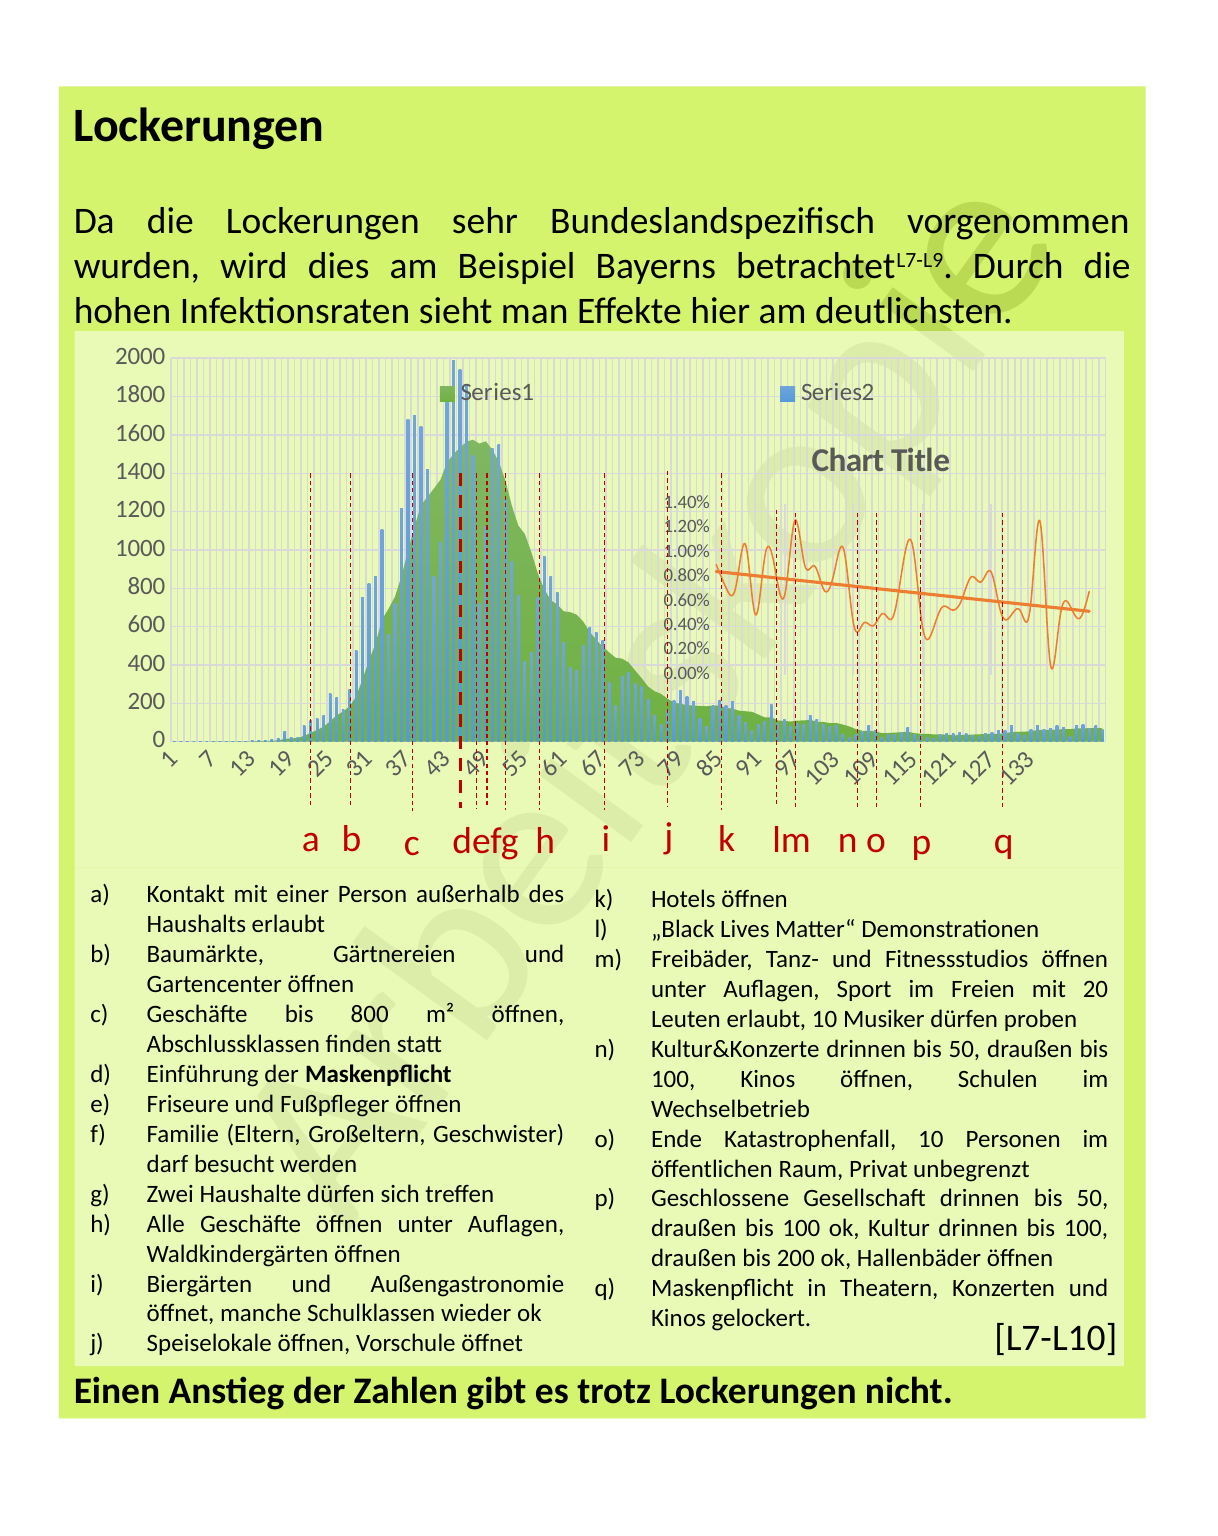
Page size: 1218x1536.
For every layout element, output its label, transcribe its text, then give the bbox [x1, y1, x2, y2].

text_box [74, 866, 1125, 1367]
chart [74, 330, 1124, 868]
text_box Lockerungen Da die Lockerungen sehr Bundeslandspezifisch vorgenommen wurden, wird dies am Beispiel Bayerns betrachtetL7-L9. Durch die hohen Infektionsraten sieht man Effekte hier am deutlichsten. Einen Anstieg der Zahlen gibt es trotz Lockerungen nicht. [58, 86, 1146, 1419]
text_box [L7-L10] [979, 1305, 1133, 1366]
text_box Hotels öffnen „Black Lives Matter“ Demonstrationen Freibäder, Tanz- und Fitnessstudios öffnen unter Auflagen, Sport im Freien mit 20 Leuten erlaubt, 10 Musiker dürfen proben Kultur&Konzerte drinnen bis 50, draußen bis 100, Kinos öffnen, Schulen im Wechselbetrieb Ende Katastrophenfall, 10 Personen im öffentlichen Raum, Privat unbegrenzt Geschlossene Gesellschaft drinnen bis 50, draußen bis 100 ok, Kultur drinnen bis 100, draußen bis 200 ok, Hallenbäder öffnen Maskenpflicht in Theatern, Konzerten und Kinos gelockert. [579, 875, 1124, 1340]
text_box Kontakt mit einer Person außerhalb des Haushalts erlaubt Baumärkte, Gärtnereien und Gartencenter öffnen Geschäfte bis 800 m² öffnen, Abschlussklassen finden statt Einführung der Maskenpflicht Friseure und Fußpfleger öffnen Familie (Eltern, Großeltern, Geschwister) darf besucht werden Zwei Haushalte dürfen sich treffen Alle Geschäfte öffnen unter Auflagen, Waldkindergärten öffnen Biergärten und Außengastronomie öffnet, manche Schulklassen wieder ok Speiselokale öffnen, Vorschule öffnet [75, 870, 580, 1365]
